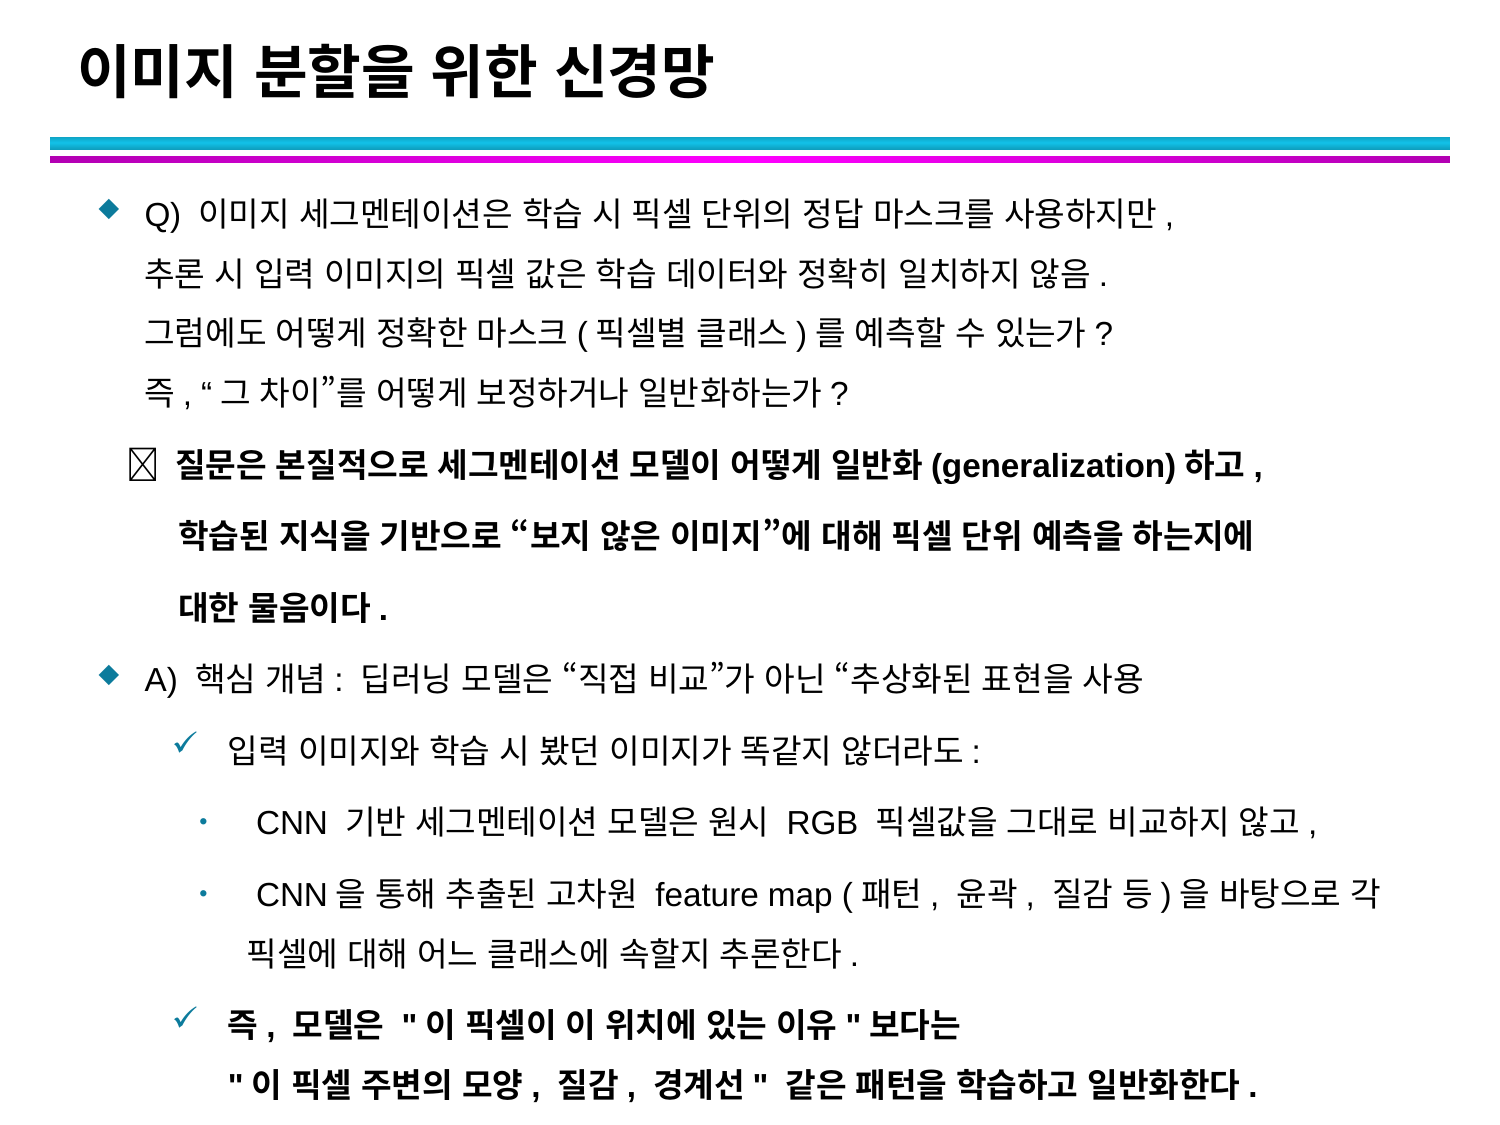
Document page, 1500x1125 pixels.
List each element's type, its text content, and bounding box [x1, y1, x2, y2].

list Q) 이미지 세그멘테이션은 학습 시 픽셀 단위의 정답 마스크를 사용하지만, 추론 시 입력 이미지의 픽셀 값은 학습 데이터와 정확히 일치하지 않음. 그럼에도 어떻게 정확한 마스크(픽셀별 클래스)를 예측할 수 있는가? 즉, “그 차이”를 어떻게 보정하거나 일반화하는가?  질문은 본질적으로 세그멘테이션 모델이 어떻게 일반화(generalization)하고, 학습된 지식을 기반으로 “보지 않은 이미지”에 대해 픽셀 단위 예측을 하는지에 대한 물음이다. A) 핵심 개념: 딥러닝 모델은 “직접 비교”가 아닌 “추상화된 표현을 사용 입력 이미지와 학습 시 봤던 이미지가 똑같지 않더라도: CNN 기반 세그멘테이션 모델은 원시 RGB 픽셀값을 그대로 비교하지 않고, CNN을 통해 추출된 고차원 feature map (패턴, 윤곽, 질감 등)을 바탕으로 각 픽셀에 대해 어느 클래스에 속할지 추론한다. 즉, 모델은 "이 픽셀이 이 위치에 있는 이유"보다는 "이 픽셀 주변의 모양, 질감, 경계선" 같은 패턴을 학습하고 일반화한다. [81, 165, 1440, 1102]
title 이미지 분할을 위한 신경망 [62, 24, 1421, 113]
